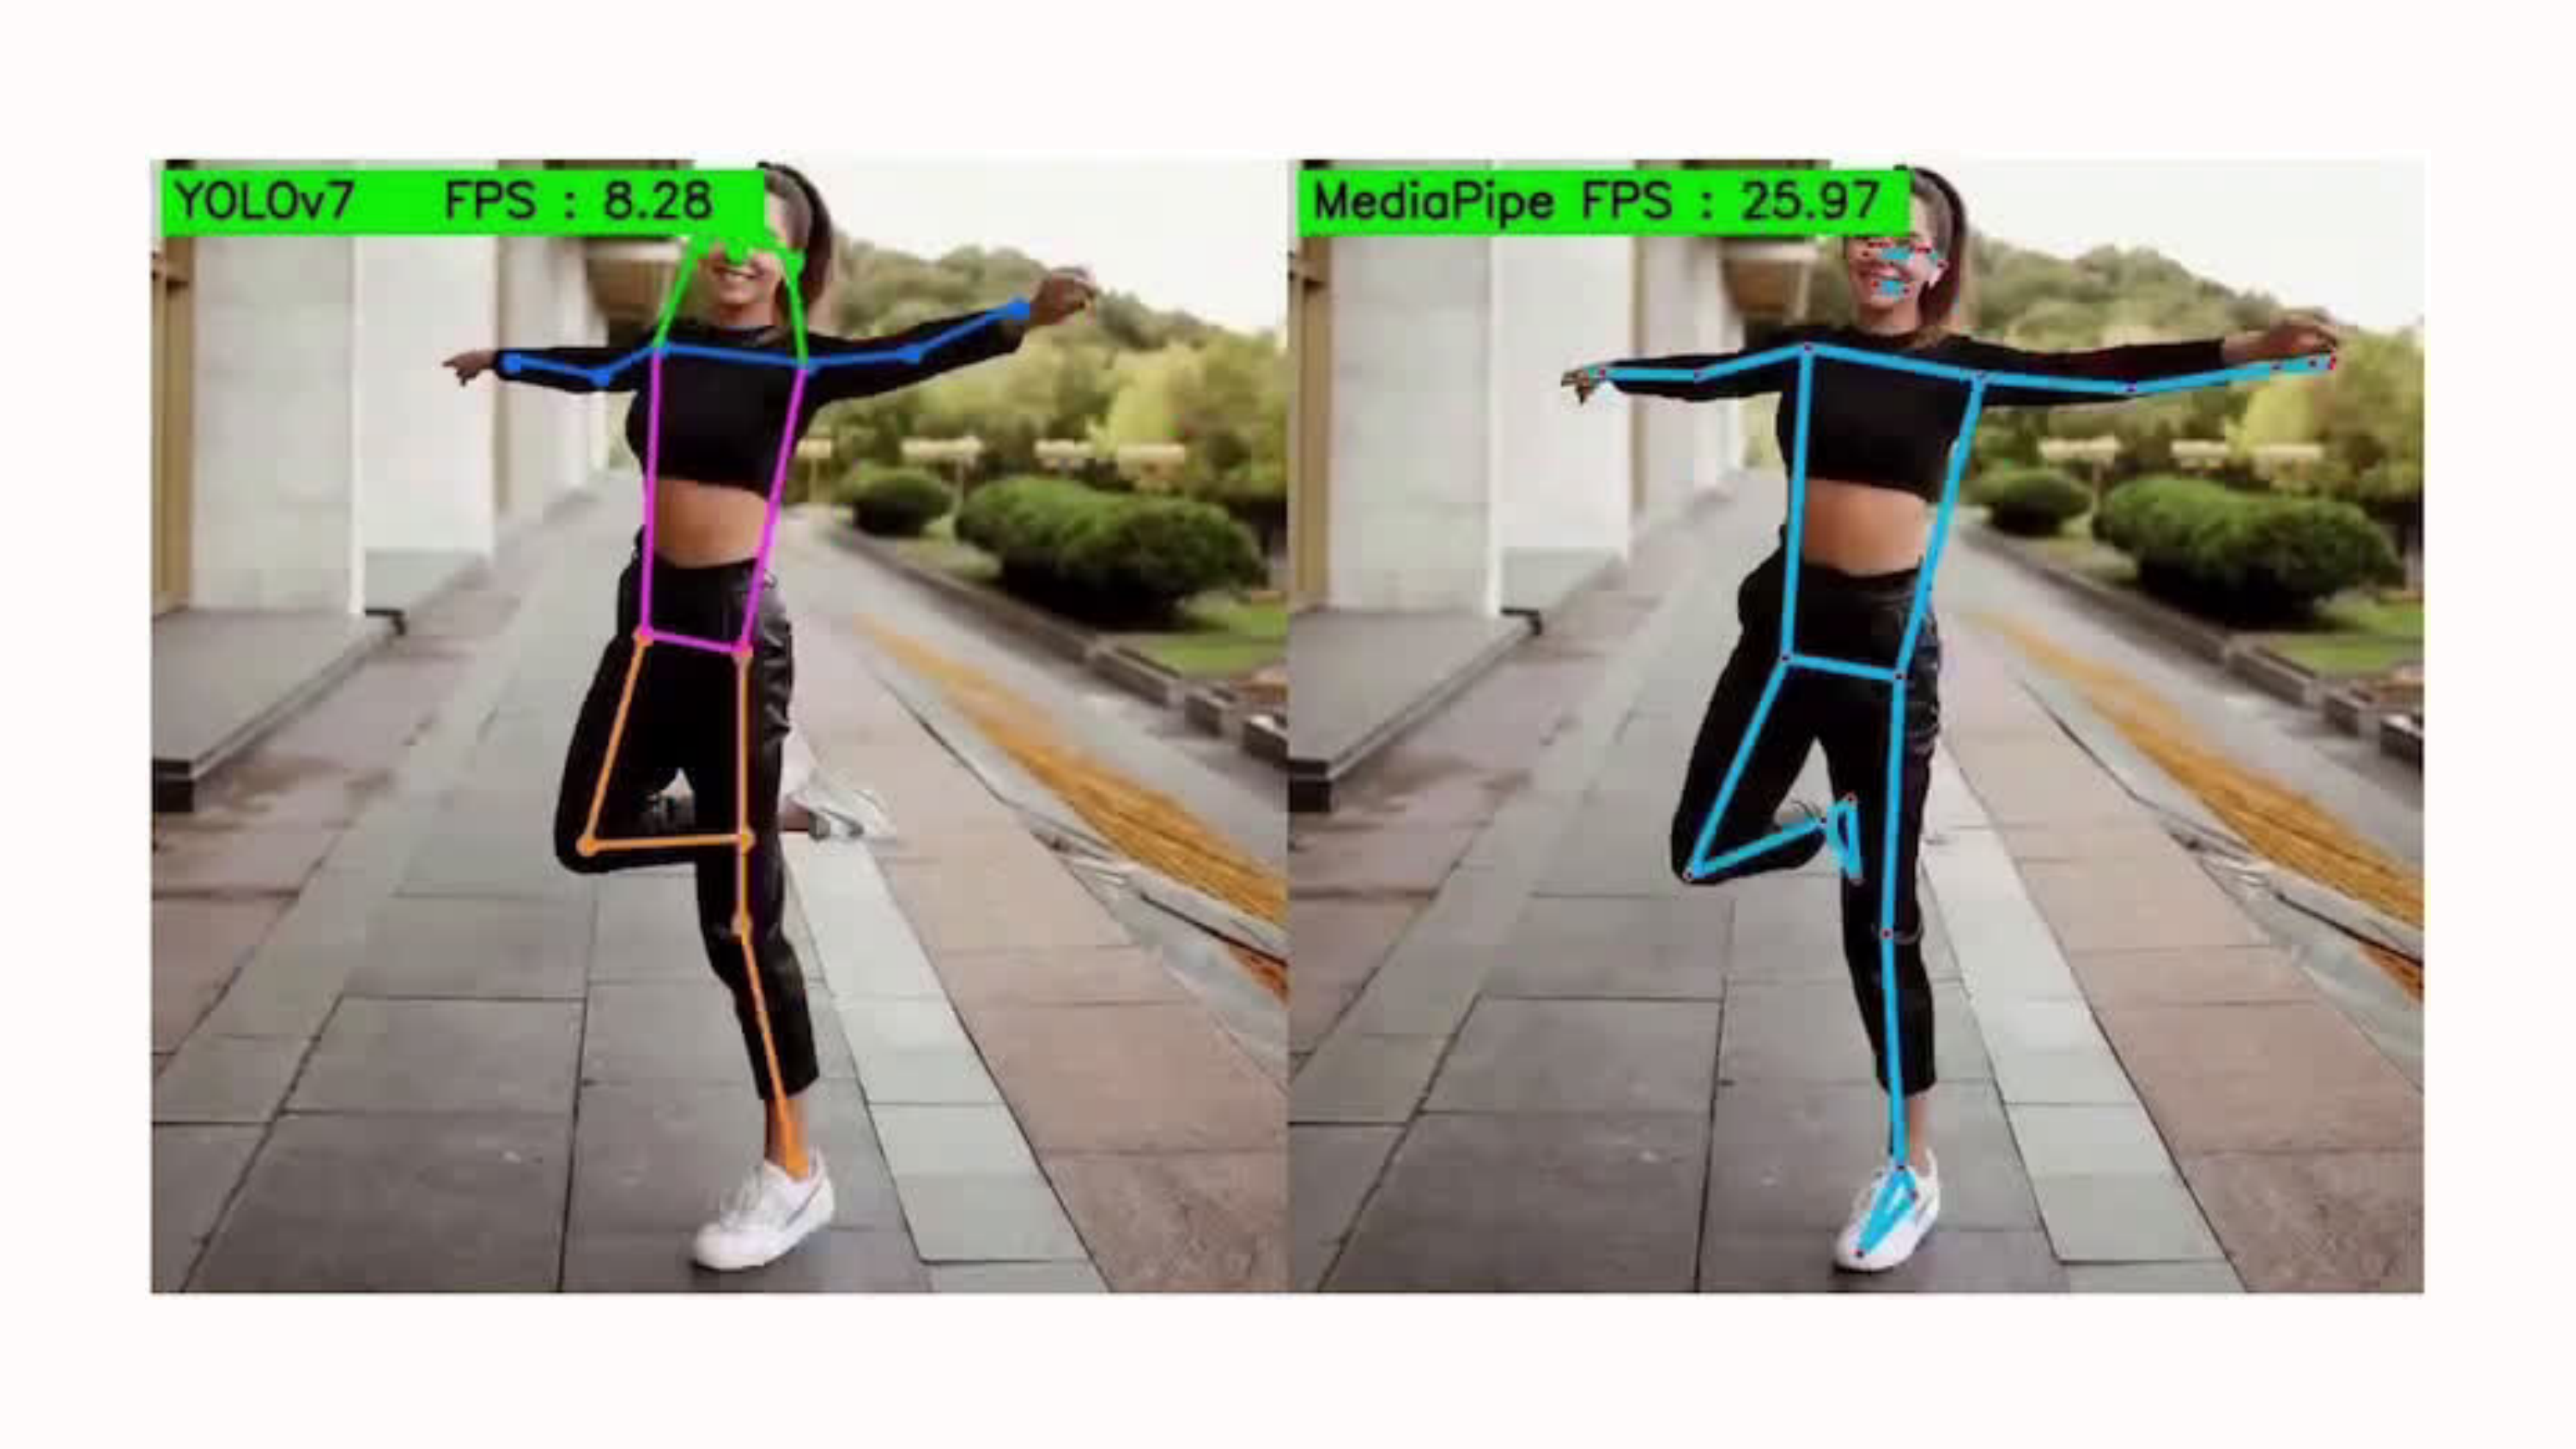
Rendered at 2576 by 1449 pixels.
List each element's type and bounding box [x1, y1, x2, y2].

text_box [144, 148, 2432, 1300]
